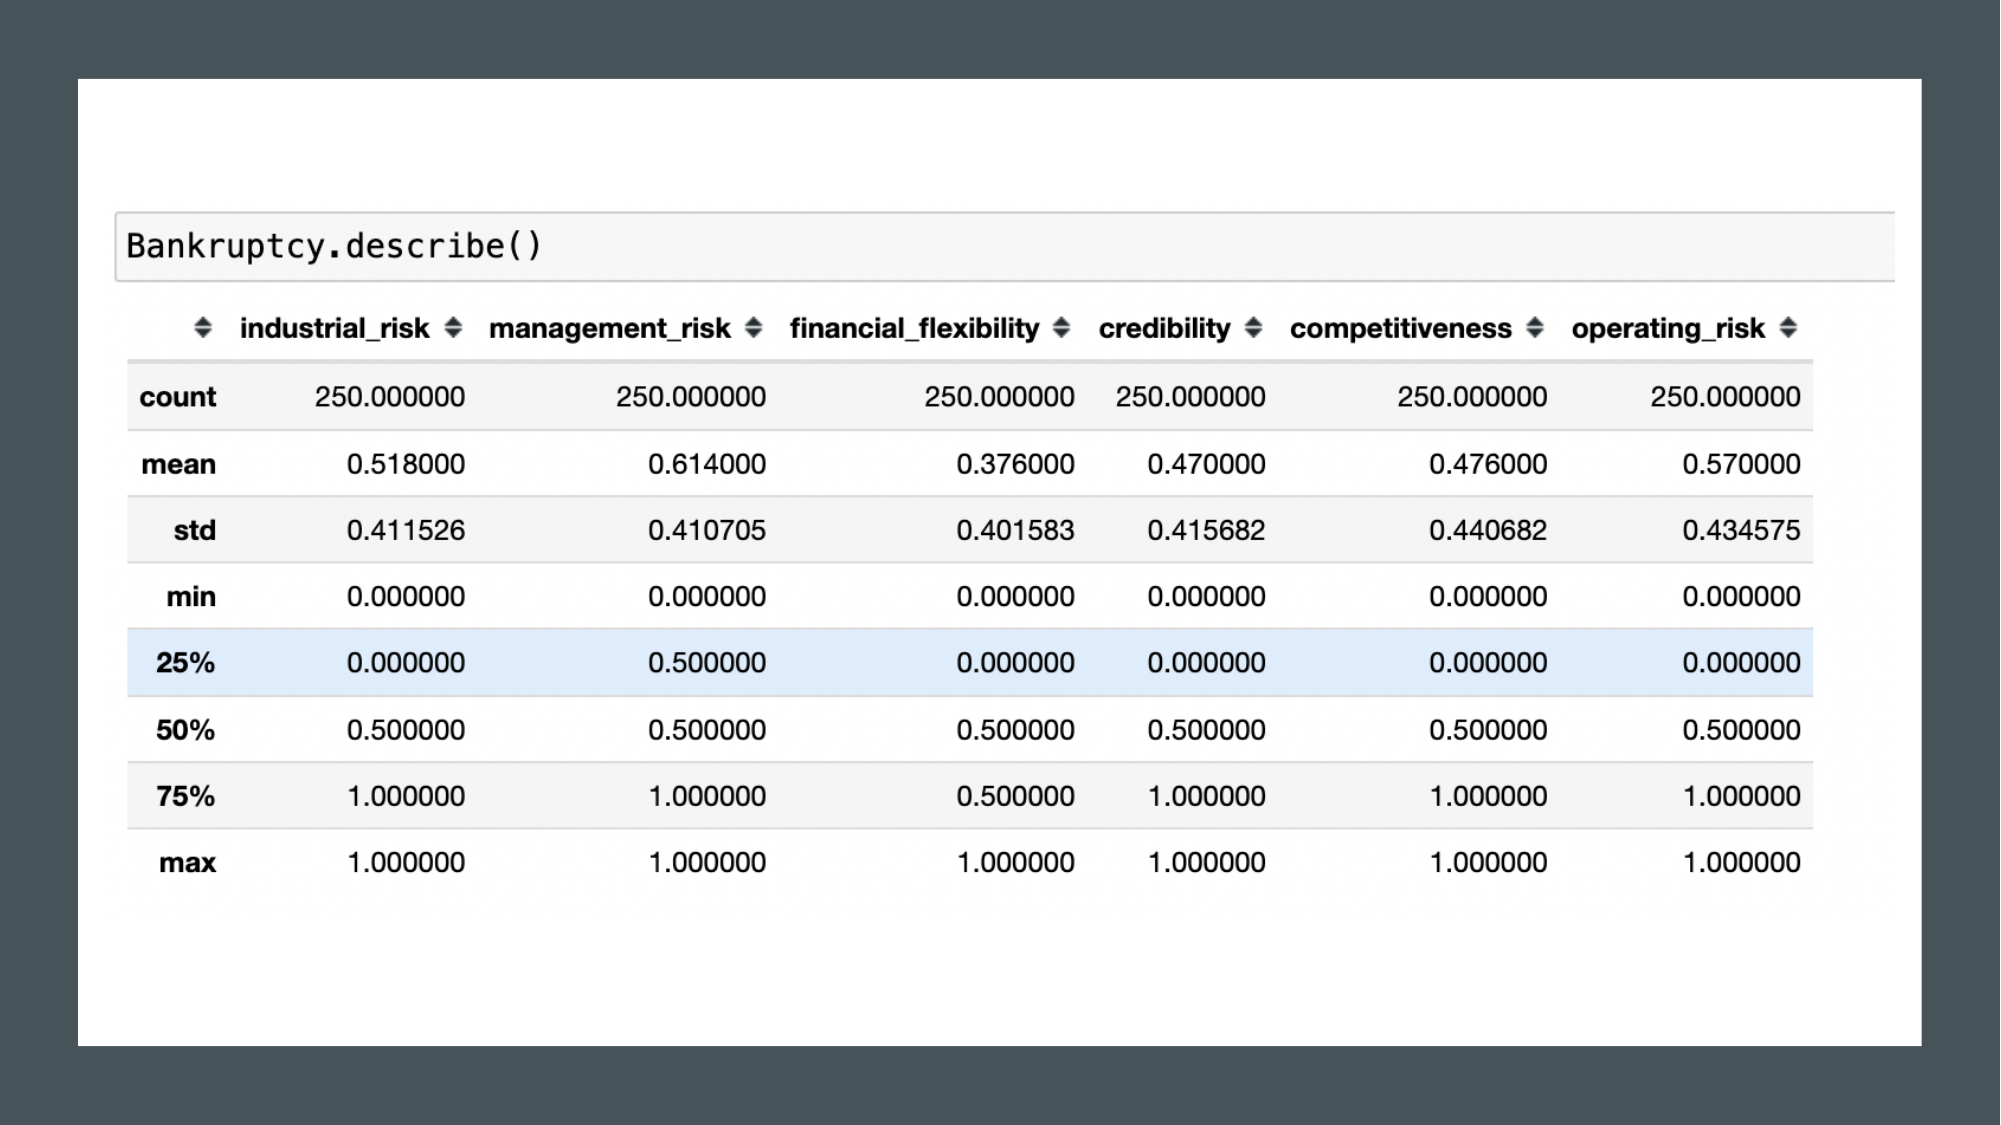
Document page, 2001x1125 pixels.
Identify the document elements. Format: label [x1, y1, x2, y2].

list [104, 201, 1895, 923]
text_box [76, 77, 1924, 1048]
text_box [0, 0, 2000, 1125]
